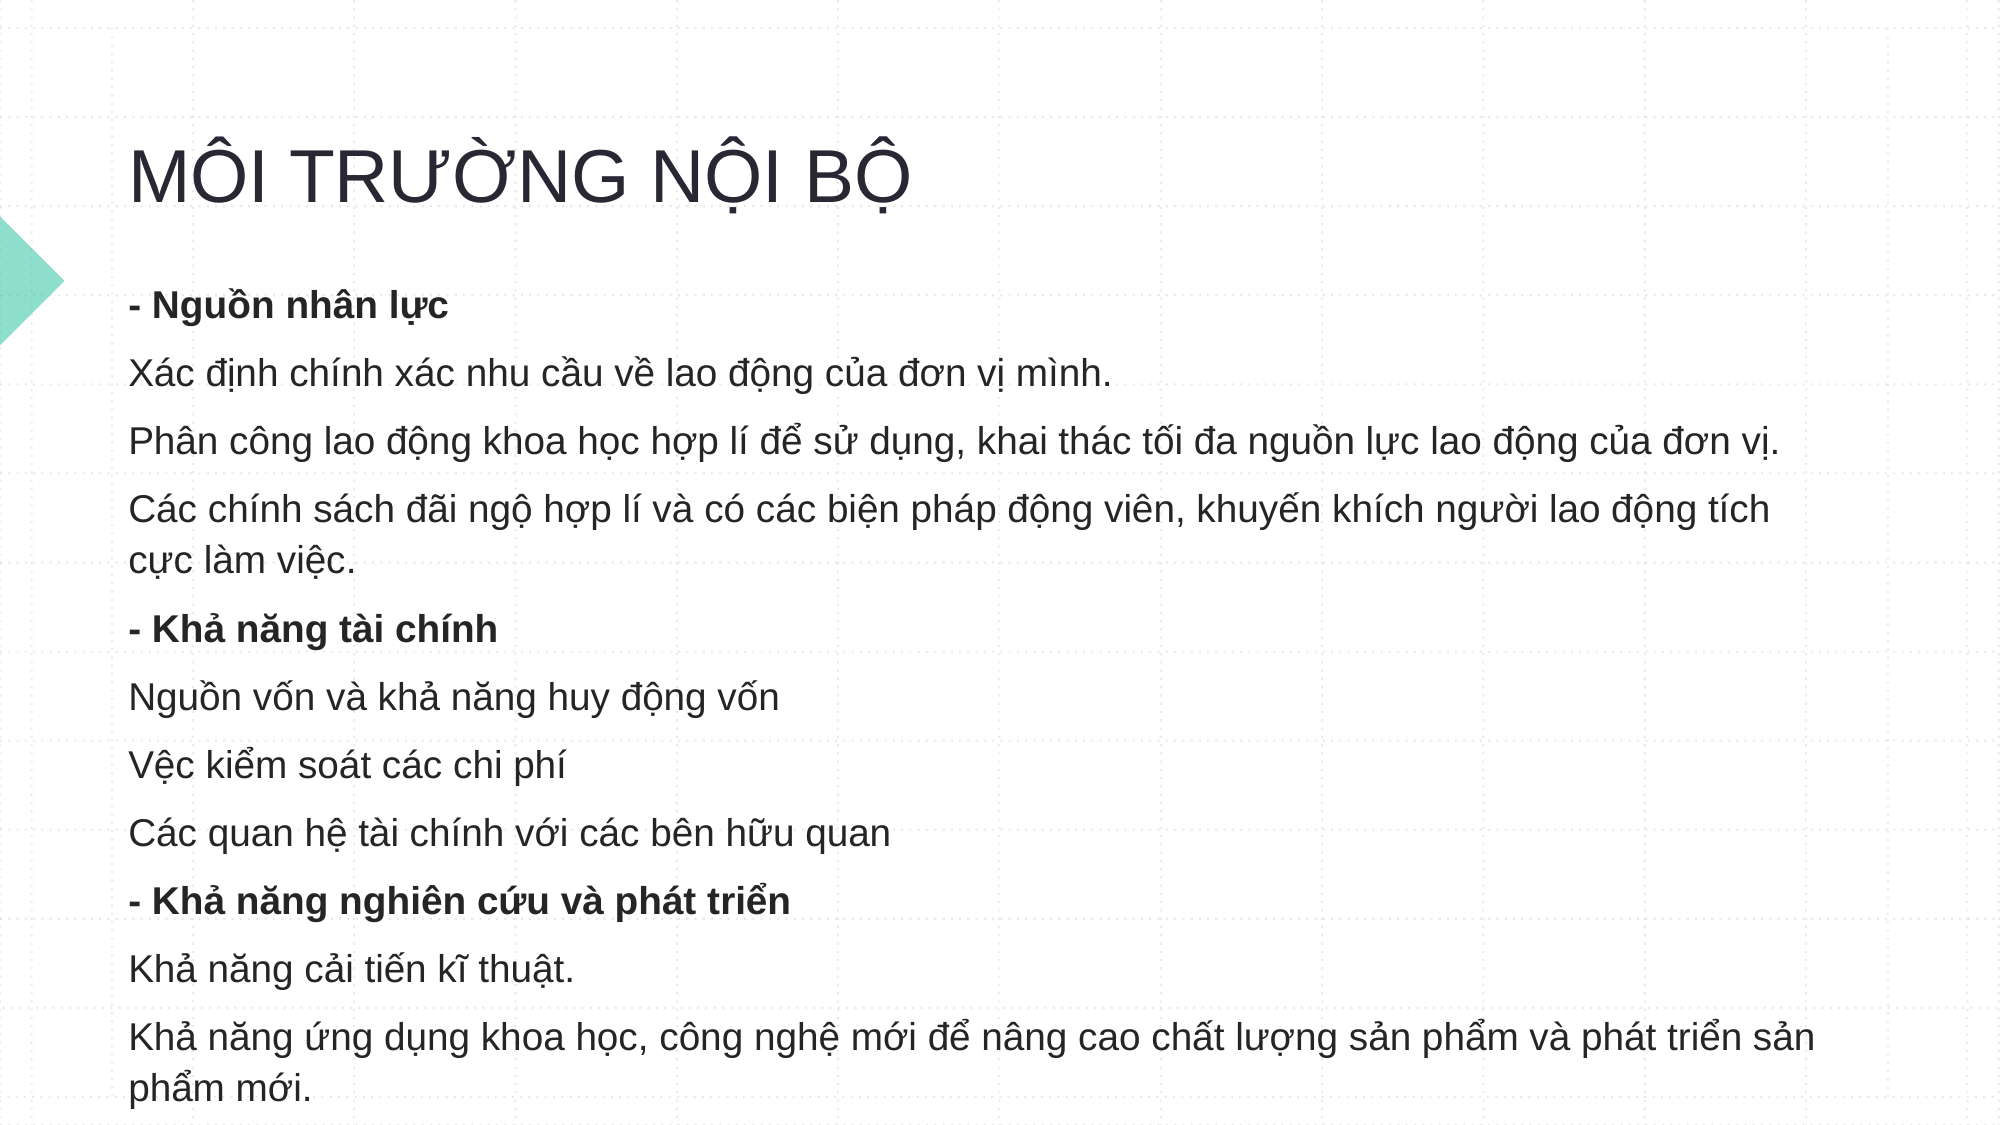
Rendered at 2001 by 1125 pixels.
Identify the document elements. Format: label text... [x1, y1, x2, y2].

title MÔI TRƯỜNG NỘI BỘ [113, 21, 1836, 224]
subtitle - Nguồn nhân lực Xác định chính xác nhu cầu về lao động của đơn vị mình. Phân công lao động khoa học hợp lí để sử dụng, khai thác tối đa nguồn lực lao động của đơn vị. Các chính sách đãi ngộ hợp lí và có các biện pháp động viên, khuyến khích người lao động tích cực làm việc. - Khả năng tài chính Nguồn vốn và khả năng huy động vốn Vệc kiểm soát các chi phí Các quan hệ tài chính với các bên hữu quan - Khả năng nghiên cứu và phát triển Khả năng cải tiến kĩ thuật. Khả năng ứng dụng khoa học, công nghệ mới để nâng cao chất lượng sản phẩm và phát triển sản phẩm mới. [113, 224, 1836, 1125]
